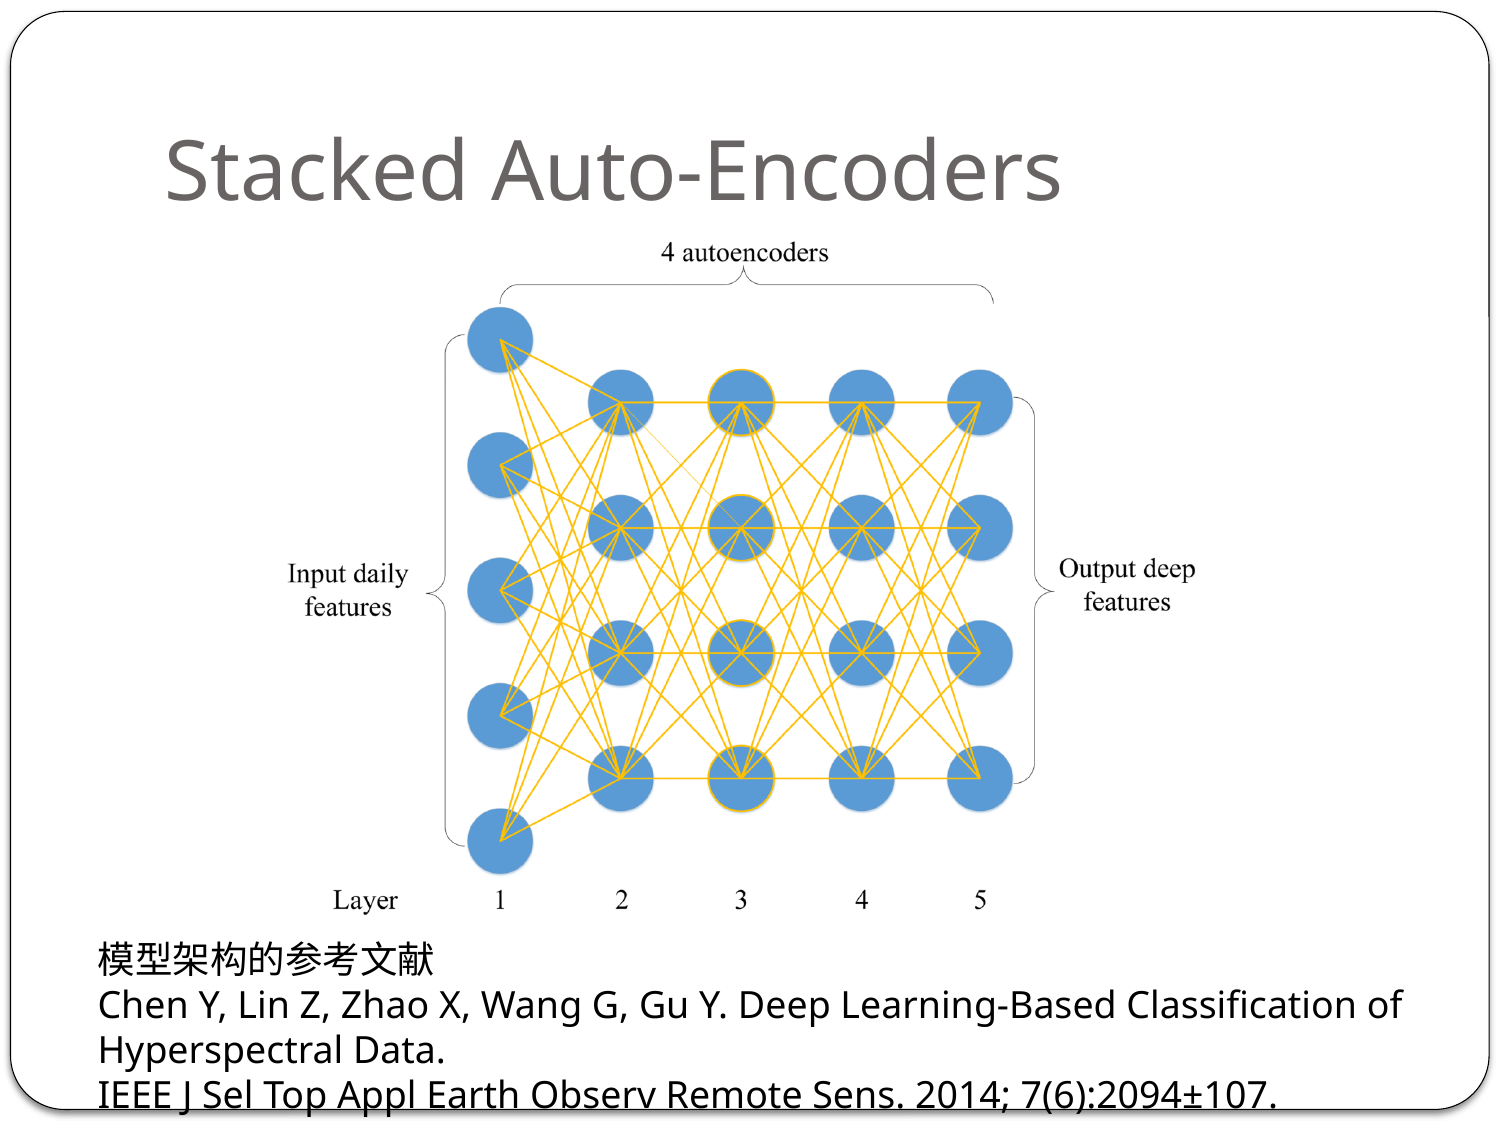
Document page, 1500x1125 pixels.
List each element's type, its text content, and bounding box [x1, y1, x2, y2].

title Stacked Auto-Encoders [150, 45, 1425, 233]
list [283, 237, 1200, 920]
text_box 模型架构的参考文献 Chen Y, Lin Z, Zhao X, Wang G, Gu Y. Deep Learning-Based Classification of Hyperspectral Data. IEEE J Sel Top Appl Earth Observ Remote Sens. 2014; 7(6):2094±107. [82, 928, 1500, 1124]
